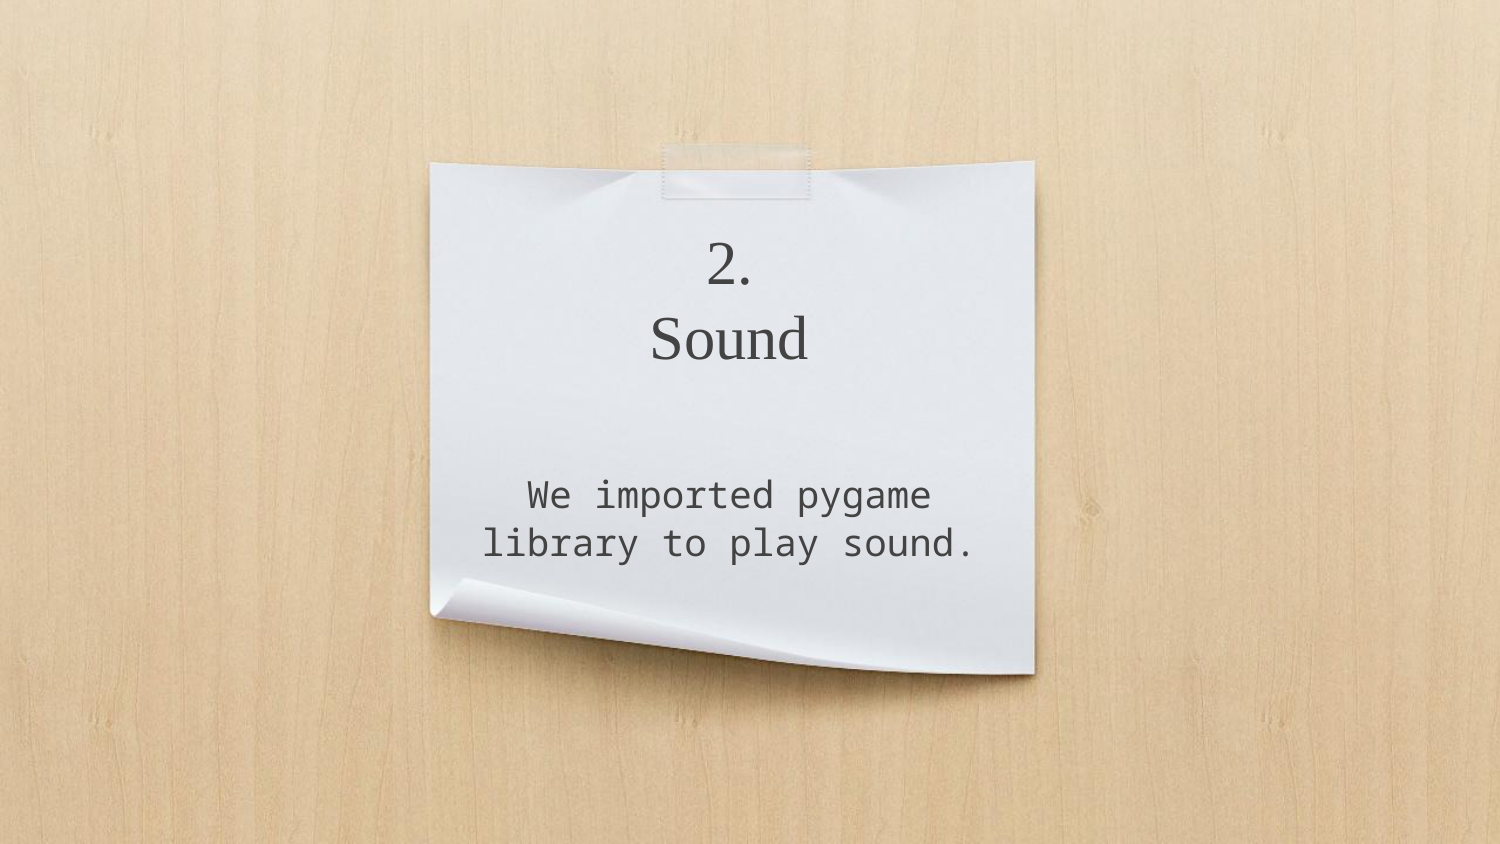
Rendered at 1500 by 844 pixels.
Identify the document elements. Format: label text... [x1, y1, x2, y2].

title 2. Sound [443, 196, 1016, 388]
subtitle We imported pygame library to play sound. [443, 453, 1016, 583]
picture [0, 0, 1500, 844]
